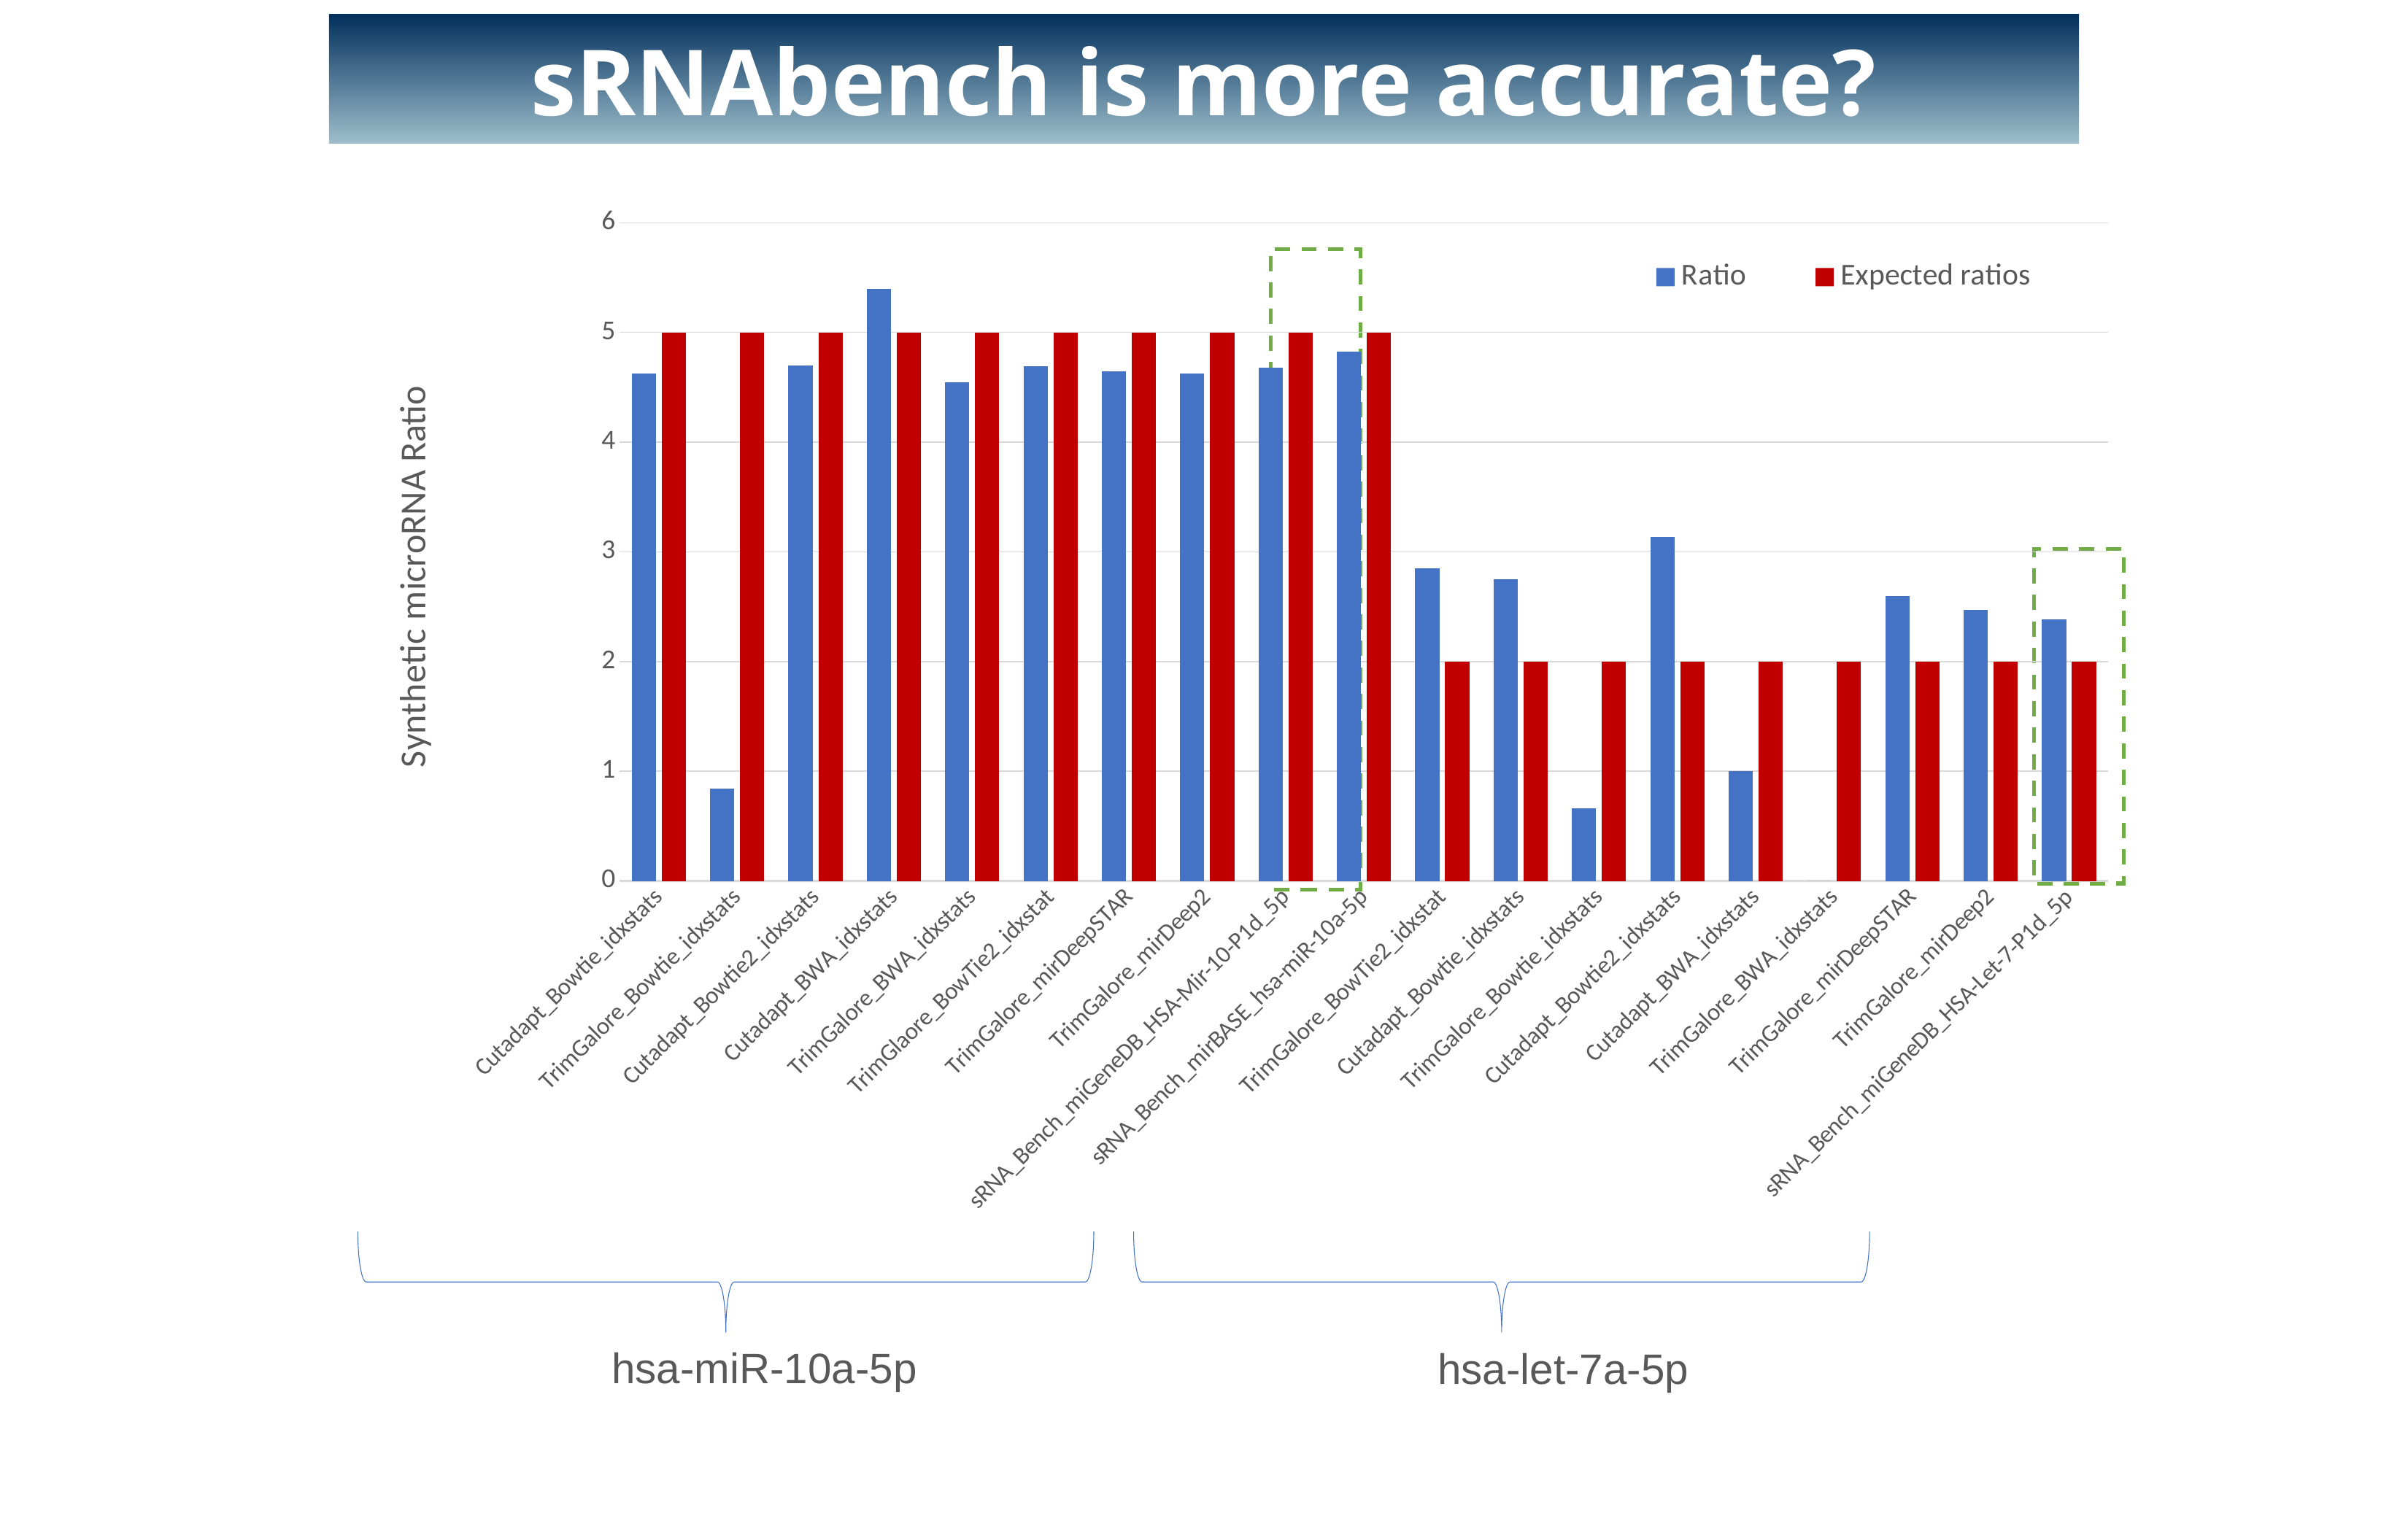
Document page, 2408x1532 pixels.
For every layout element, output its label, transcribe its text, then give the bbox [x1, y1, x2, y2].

text_box hsa-let-7a-5p [1427, 1336, 1720, 1398]
text_box sRNAbench is more accurate? [328, 14, 2080, 144]
text_box hsa-miR-10a-5p [601, 1288, 981, 1532]
text_box [1497, 1288, 1507, 1333]
chart [358, 187, 2145, 1288]
